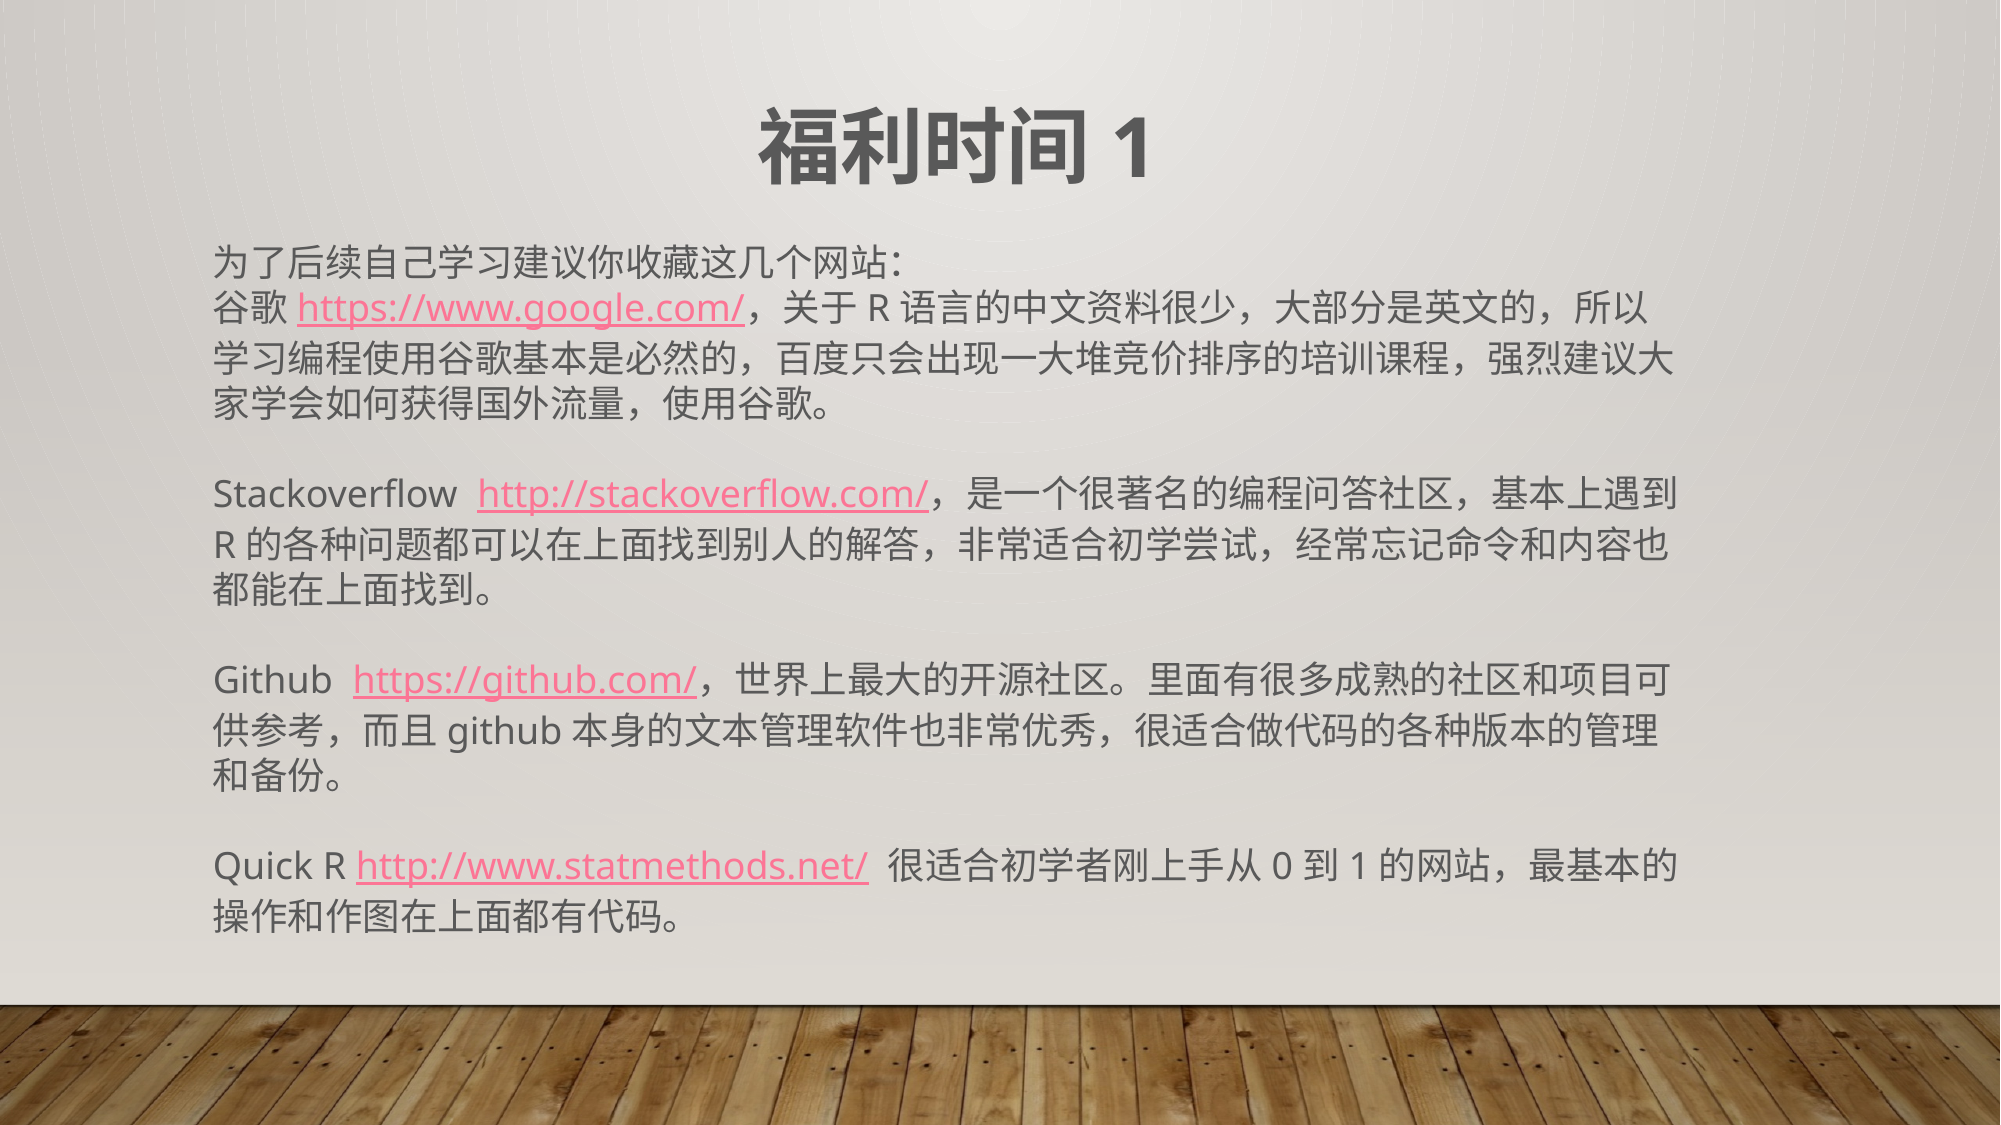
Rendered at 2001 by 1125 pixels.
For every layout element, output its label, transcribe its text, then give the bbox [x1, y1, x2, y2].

text_box 为了后续自己学习建议你收藏这几个网站： 谷歌https://www.google.com/，关于R语言的中文资料很少，大部分是英文的，所以学习编程使用谷歌基本是必然的，百度只会出现一大堆竞价排序的培训课程，强烈建议大家学会如何获得国外流量，使用谷歌。 Stackoverflow http://stackoverflow.com/，是一个很著名的编程问答社区，基本上遇到R的各种问题都可以在上面找到别人的解答，非常适合初学尝试，经常忘记命令和内容也都能在上面找到。 Github https://github.com/，世界上最大的开源社区。里面有很多成熟的社区和项目可供参考，而且github本身的文本管理软件也非常优秀，很适合做代码的各种版本的管理和备份。 Quick R http://www.statmethods.net/ 很适合初学者刚上手从0到1的网站，最基本的操作和作图在上面都有代码。 [198, 231, 1700, 990]
picture [0, 1005, 2000, 1125]
text_box 福利时间1 [742, 86, 1202, 202]
